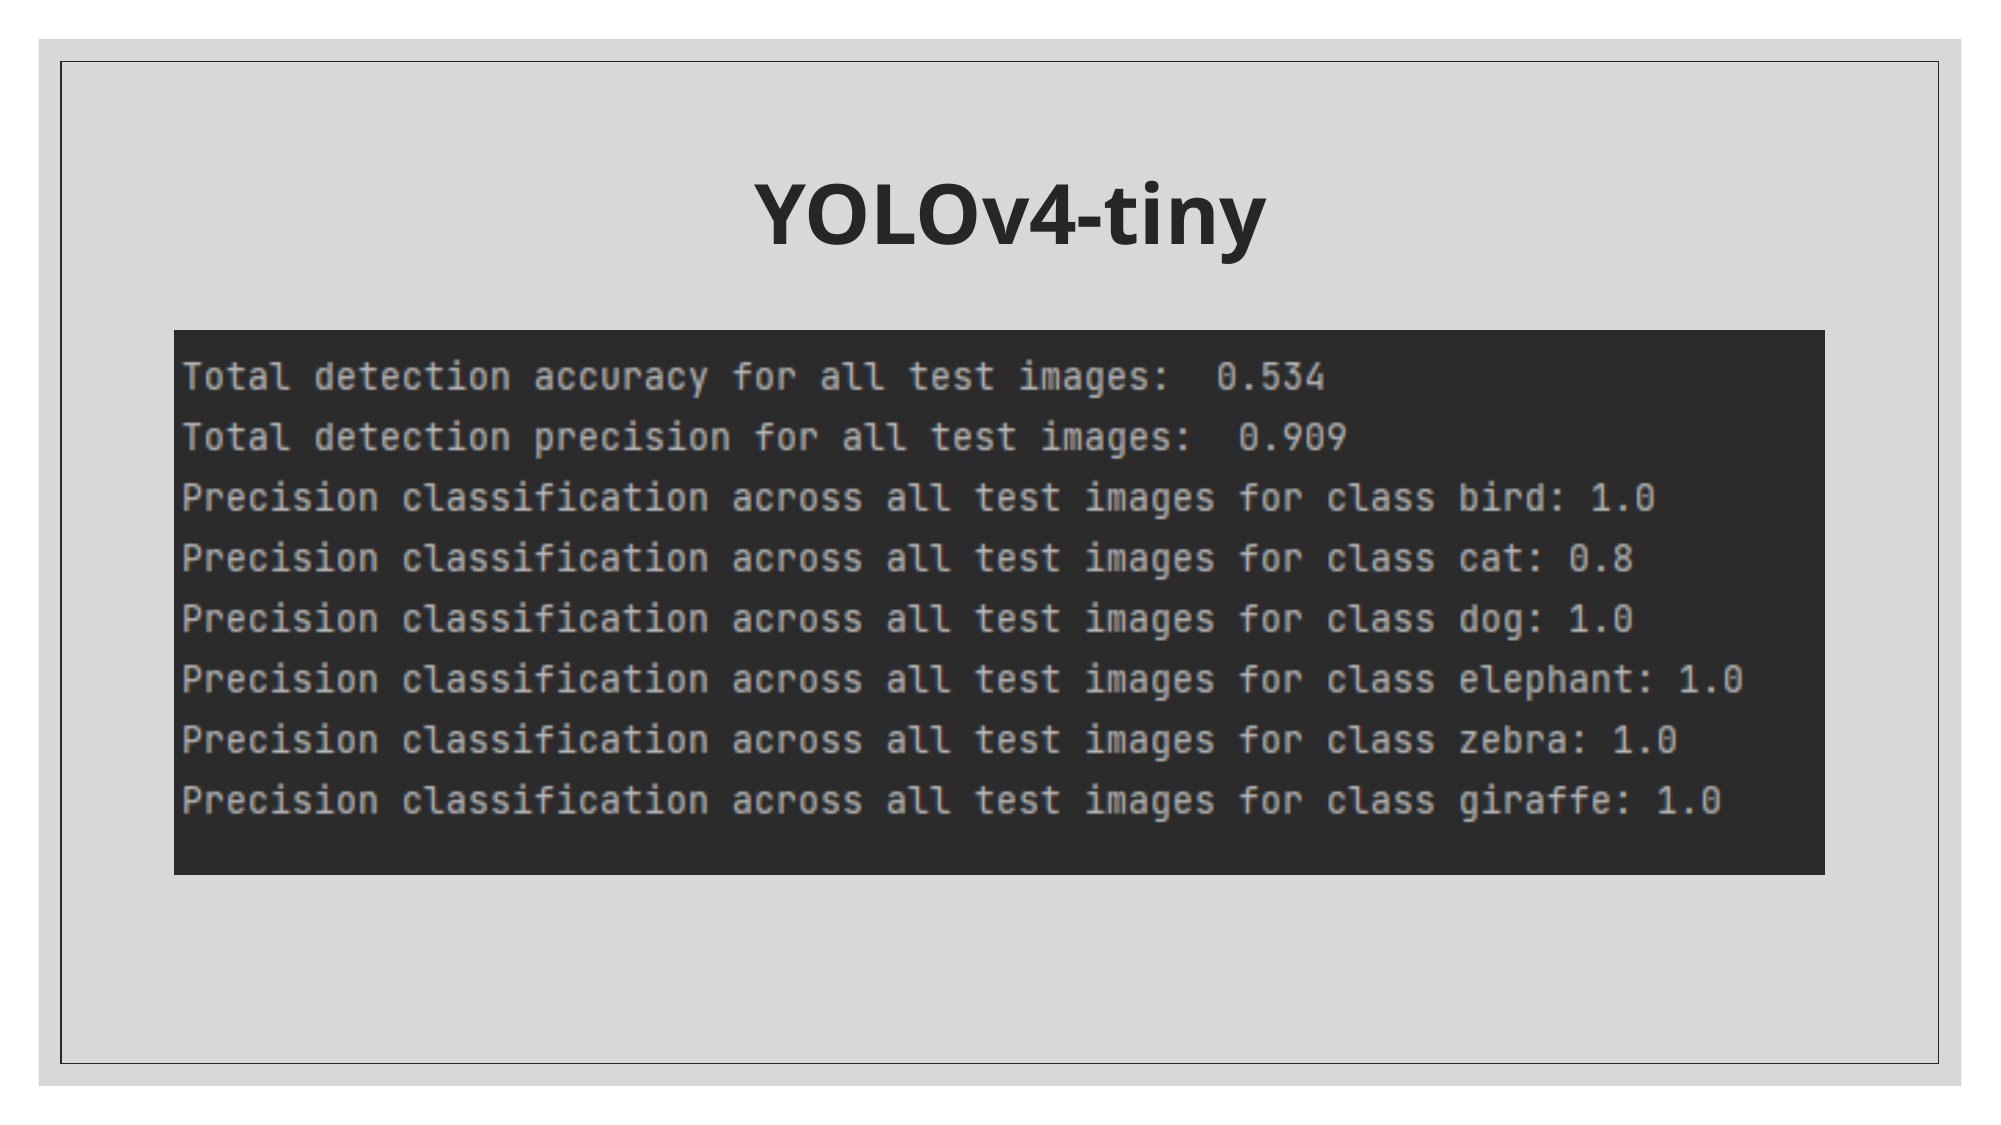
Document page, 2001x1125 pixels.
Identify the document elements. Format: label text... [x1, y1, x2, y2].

title YOLOv4-tiny [174, 105, 1825, 328]
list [174, 330, 1825, 875]
